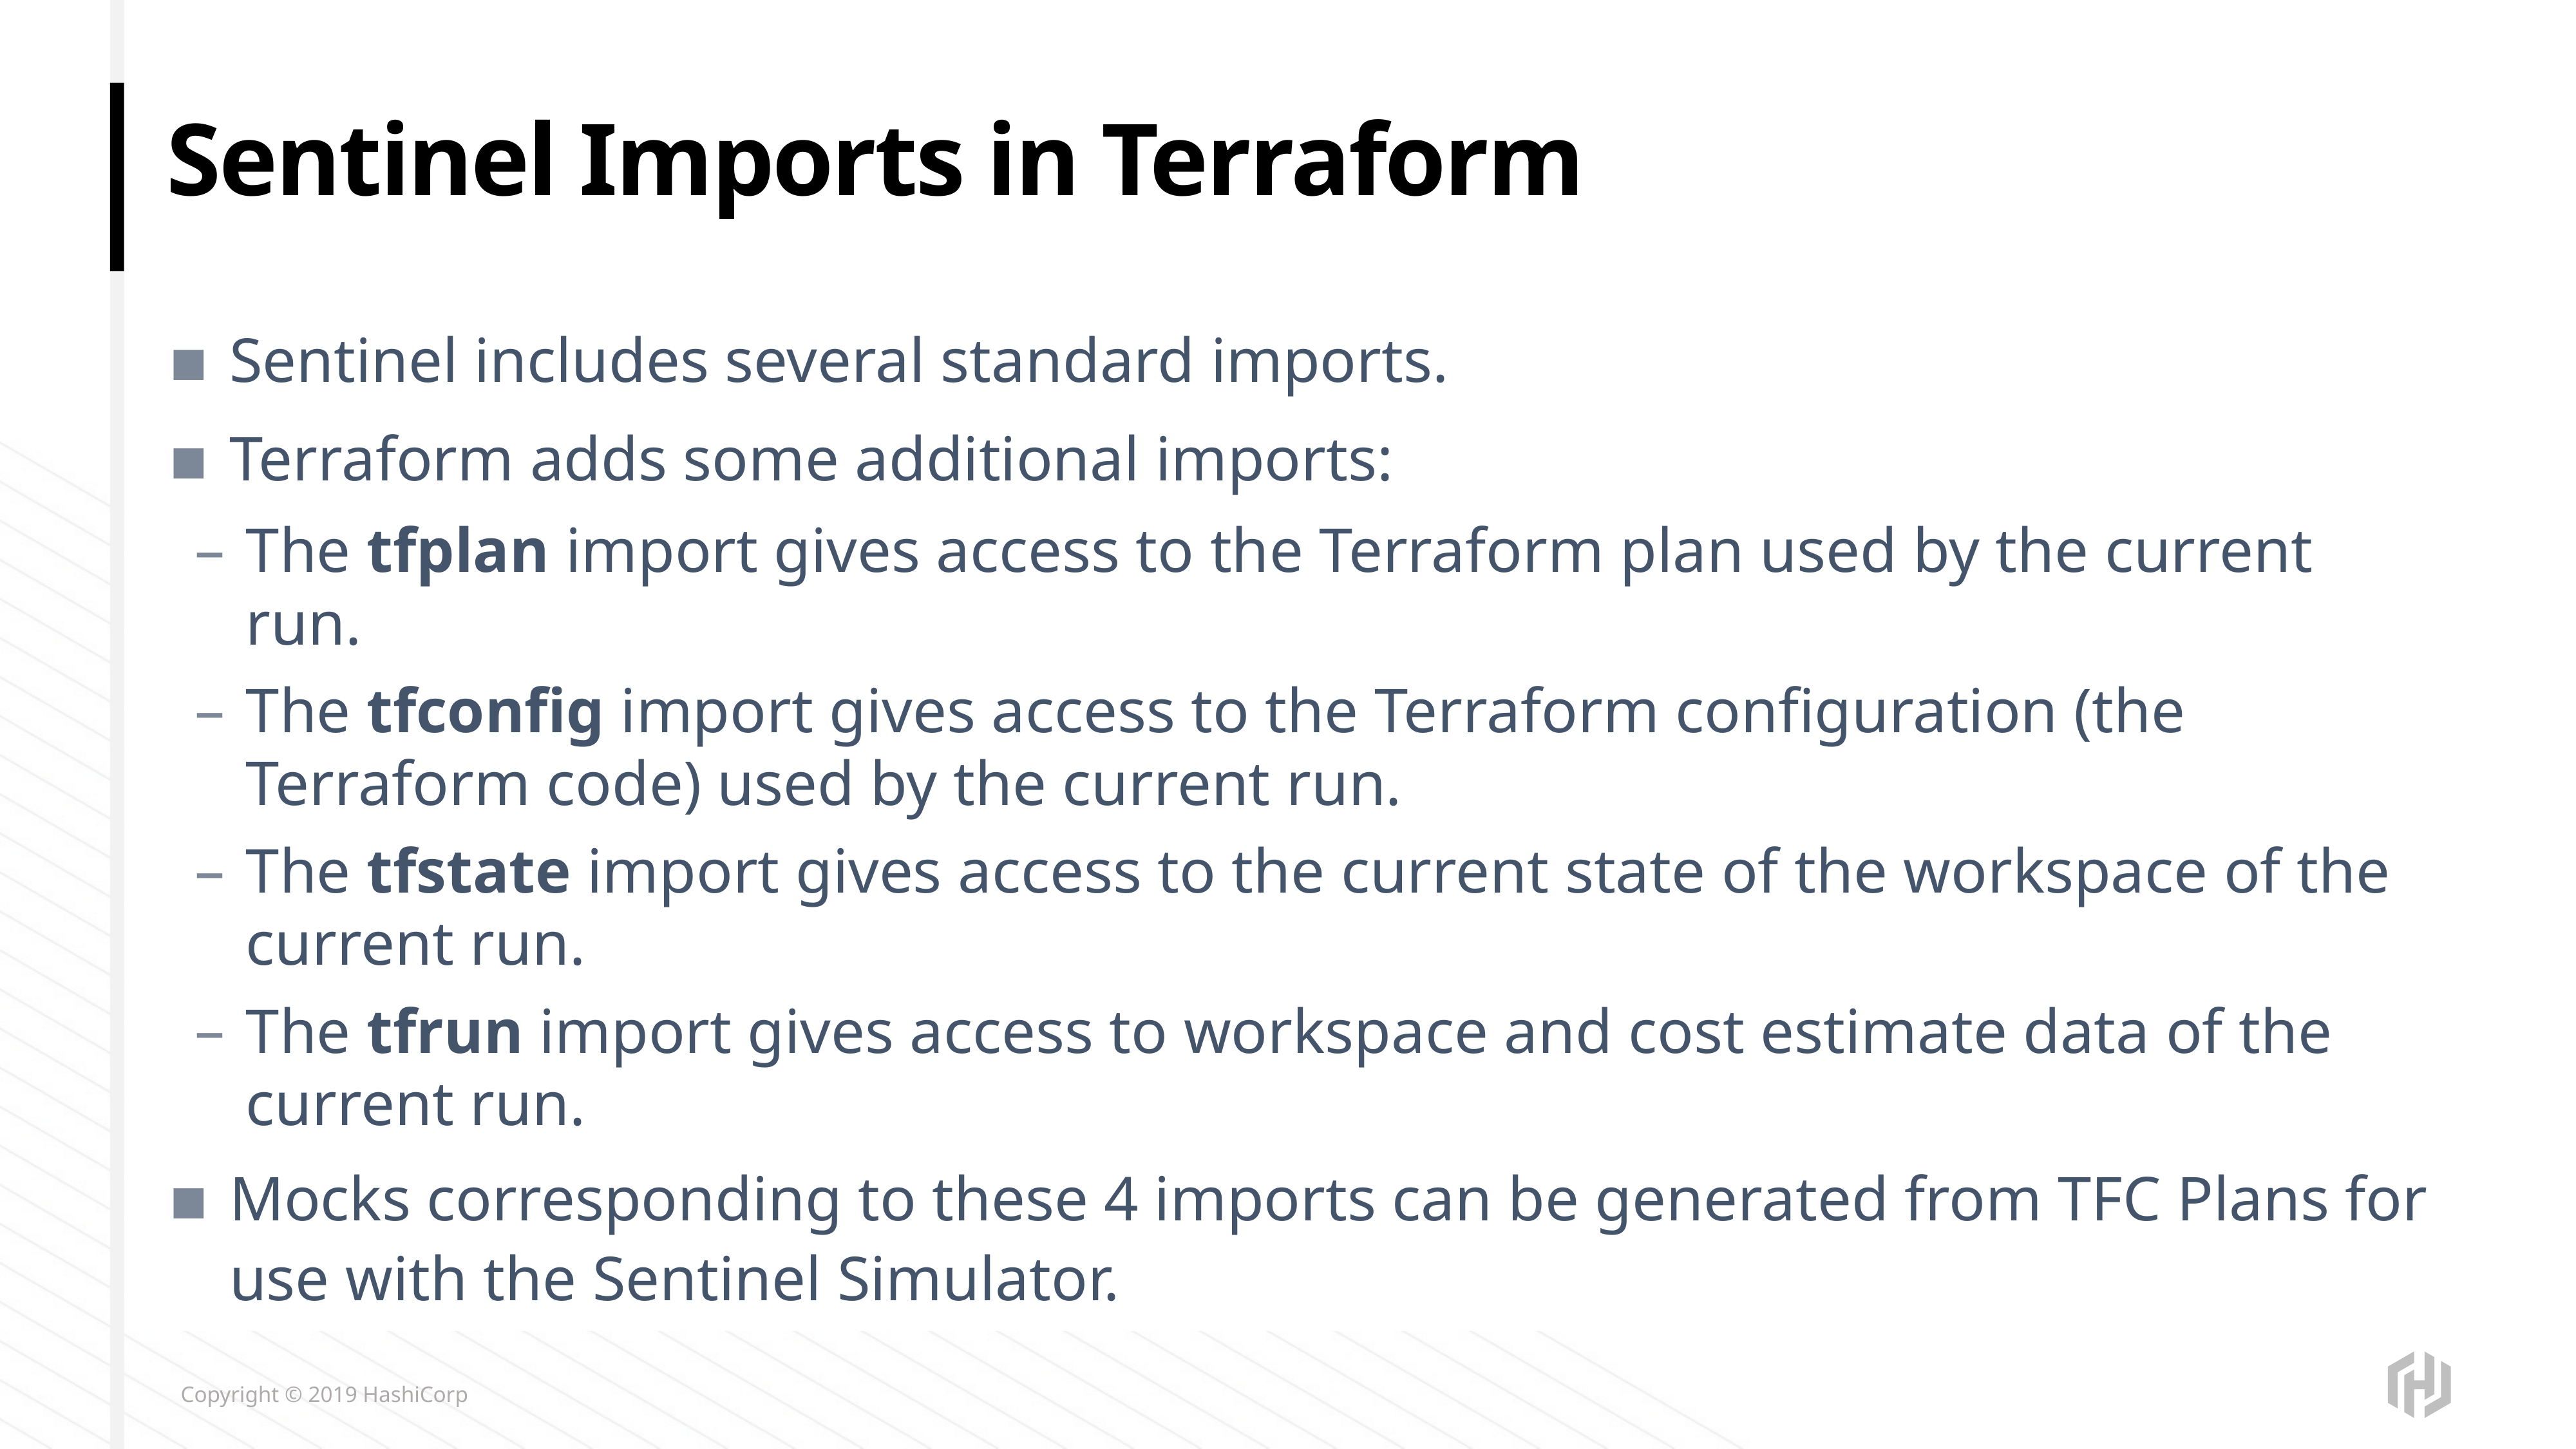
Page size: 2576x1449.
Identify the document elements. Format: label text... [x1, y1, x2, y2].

list Sentinel includes several standard imports. Terraform adds some additional imports: The tfplan import gives access to the Terraform plan used by the current run. The tfconfig import gives access to the Terraform configuration (the Terraform code) used by the current run. The tfstate import gives access to the current state of the workspace of the current run. The tfrun import gives access to workspace and cost estimate data of the current run. Mocks corresponding to these 4 imports can be generated from TFC Plans for use with the Sentinel Simulator. [152, 300, 2452, 1331]
title Sentinel Imports in Terraform [152, 81, 2452, 272]
